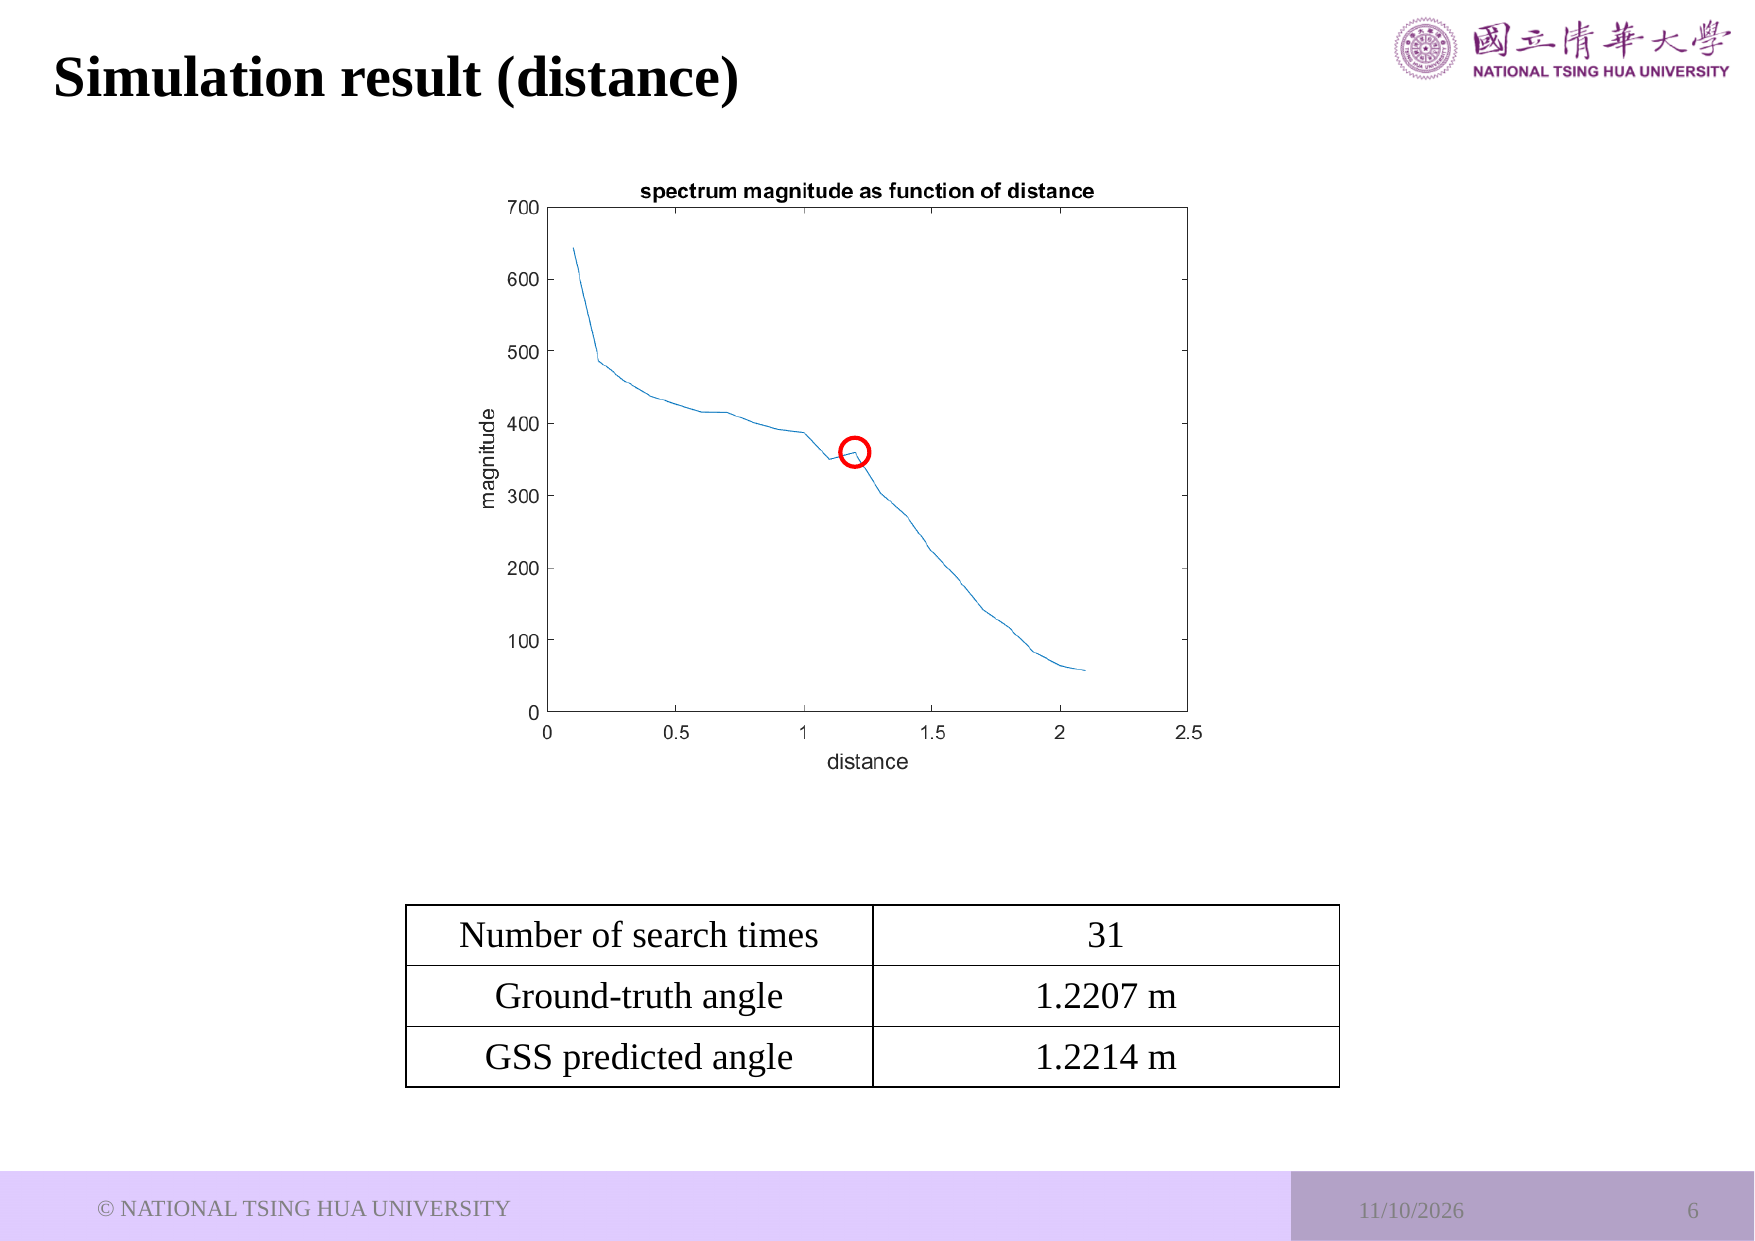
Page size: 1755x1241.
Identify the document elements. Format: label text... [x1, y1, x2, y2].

table_cell GSS predicted angle [407, 1027, 872, 1086]
picture [476, 179, 1203, 771]
table_header 31 [874, 906, 1339, 965]
title Simulation result (distance) [38, 18, 1566, 122]
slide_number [1343, 1180, 1551, 1239]
table_cell 1.2207 m [874, 966, 1339, 1026]
table_cell 1.2214 m [874, 1027, 1339, 1086]
footer © NATIONAL TSING HUA UNIVERSITY [82, 1177, 562, 1236]
picture [1388, 2, 1755, 95]
table_header Number of search times [407, 906, 872, 965]
picture [0, 1171, 1291, 1241]
table_cell Ground-truth angle [407, 966, 872, 1026]
slide_number 6 [1577, 1180, 1714, 1239]
